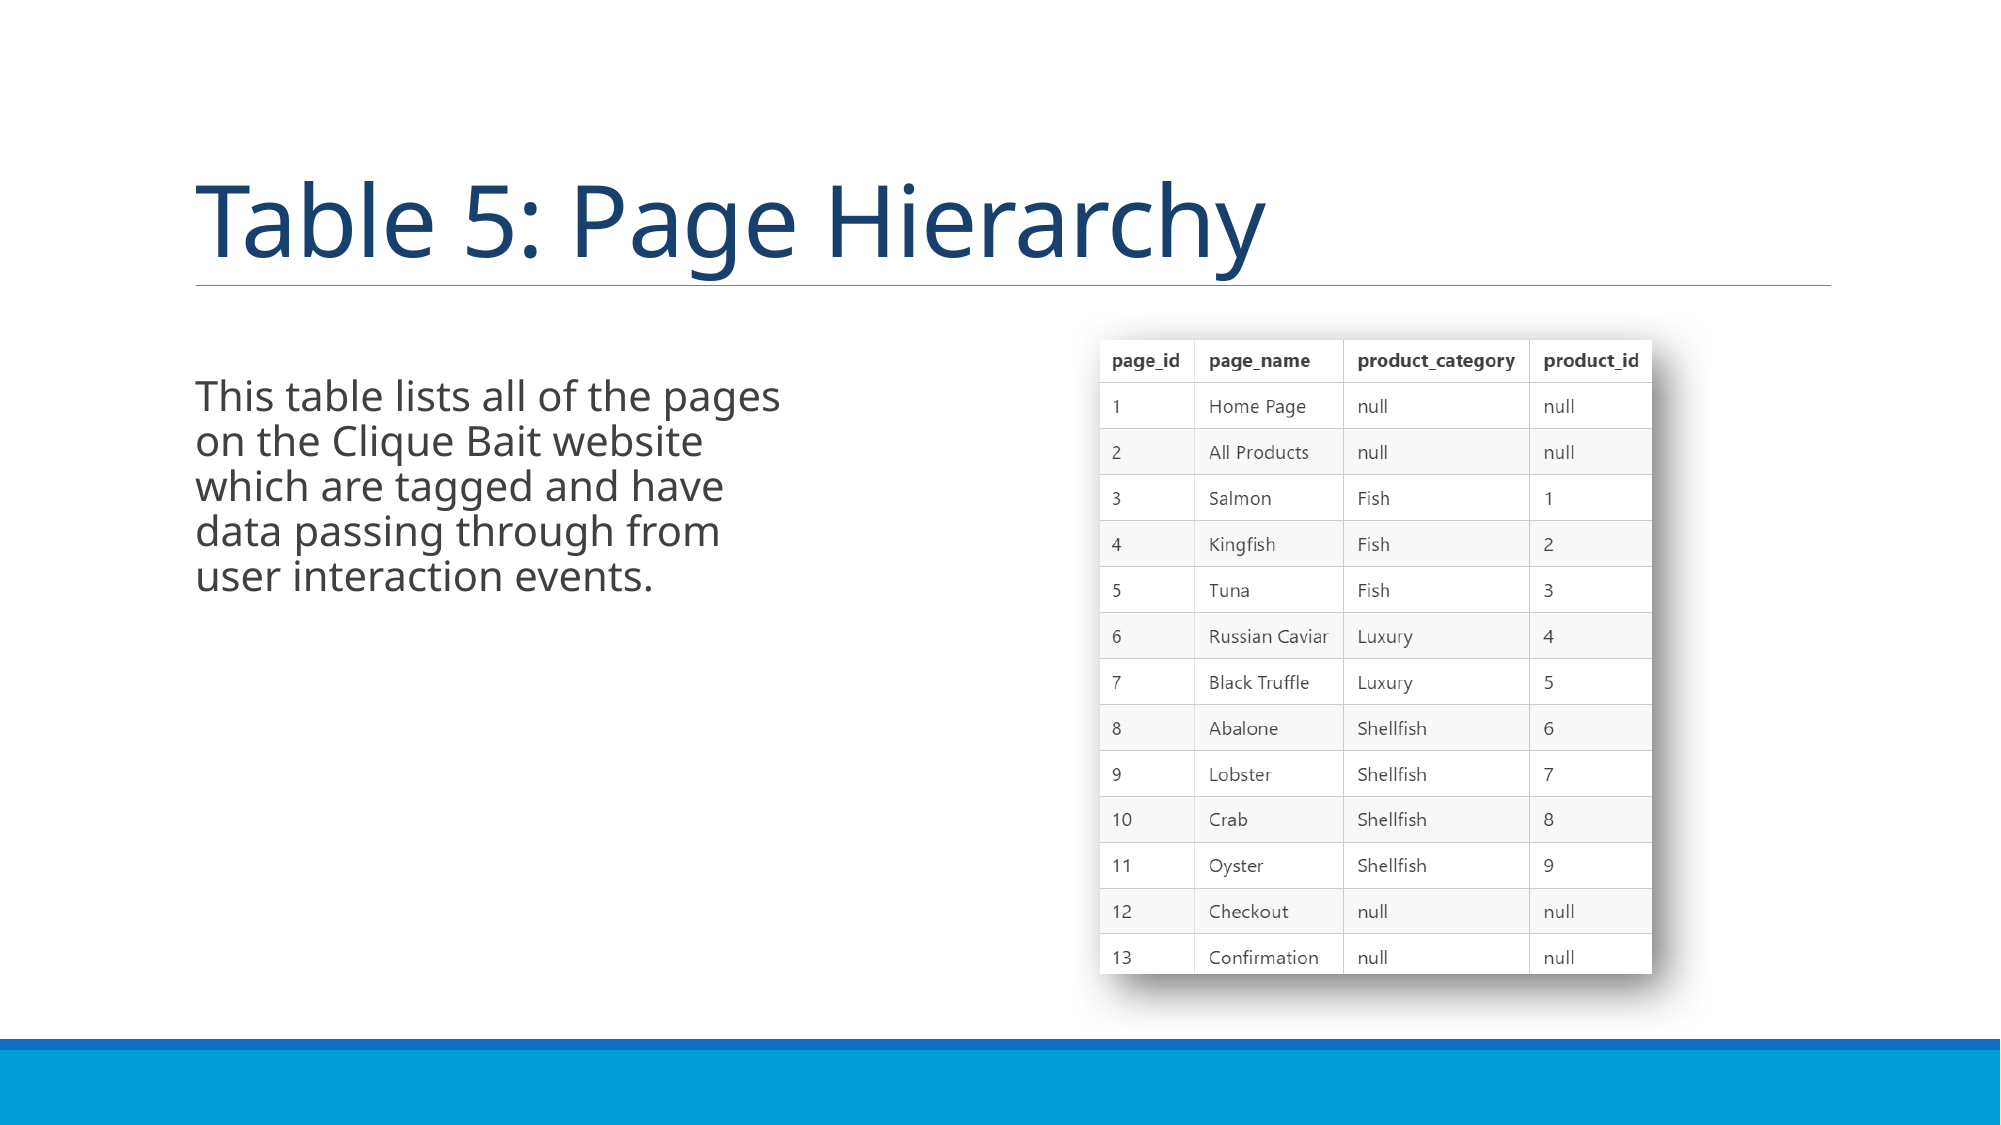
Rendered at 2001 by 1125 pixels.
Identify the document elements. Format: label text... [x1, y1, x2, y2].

title Table 5: Page Hierarchy [180, 47, 1830, 285]
picture [1100, 340, 1653, 975]
list This table lists all of the pages on the Clique Bait website which are tagged and have data passing through from user interaction events. [180, 367, 789, 826]
